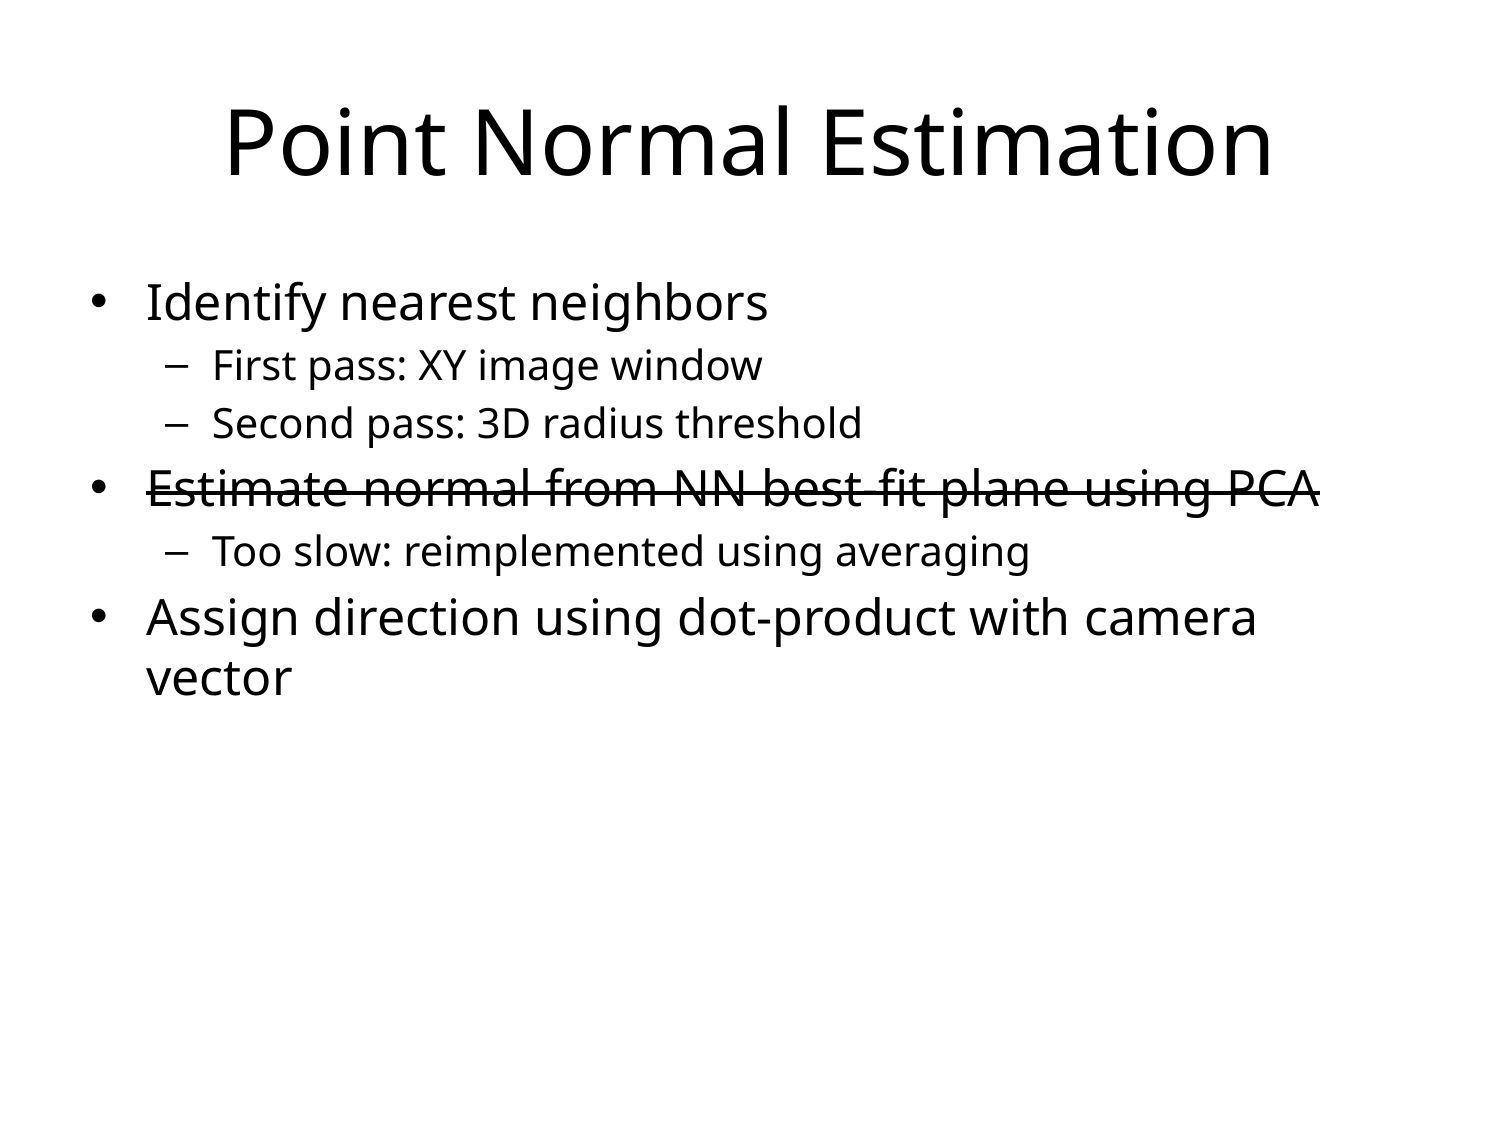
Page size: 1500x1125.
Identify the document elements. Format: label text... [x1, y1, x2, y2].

title Point Normal Estimation [75, 45, 1425, 233]
list Identify nearest neighbors First pass: XY image window Second pass: 3D radius threshold Estimate normal from NN best-fit plane using PCA Too slow: reimplemented using averaging Assign direction using dot-product with camera vector [75, 262, 1425, 1005]
